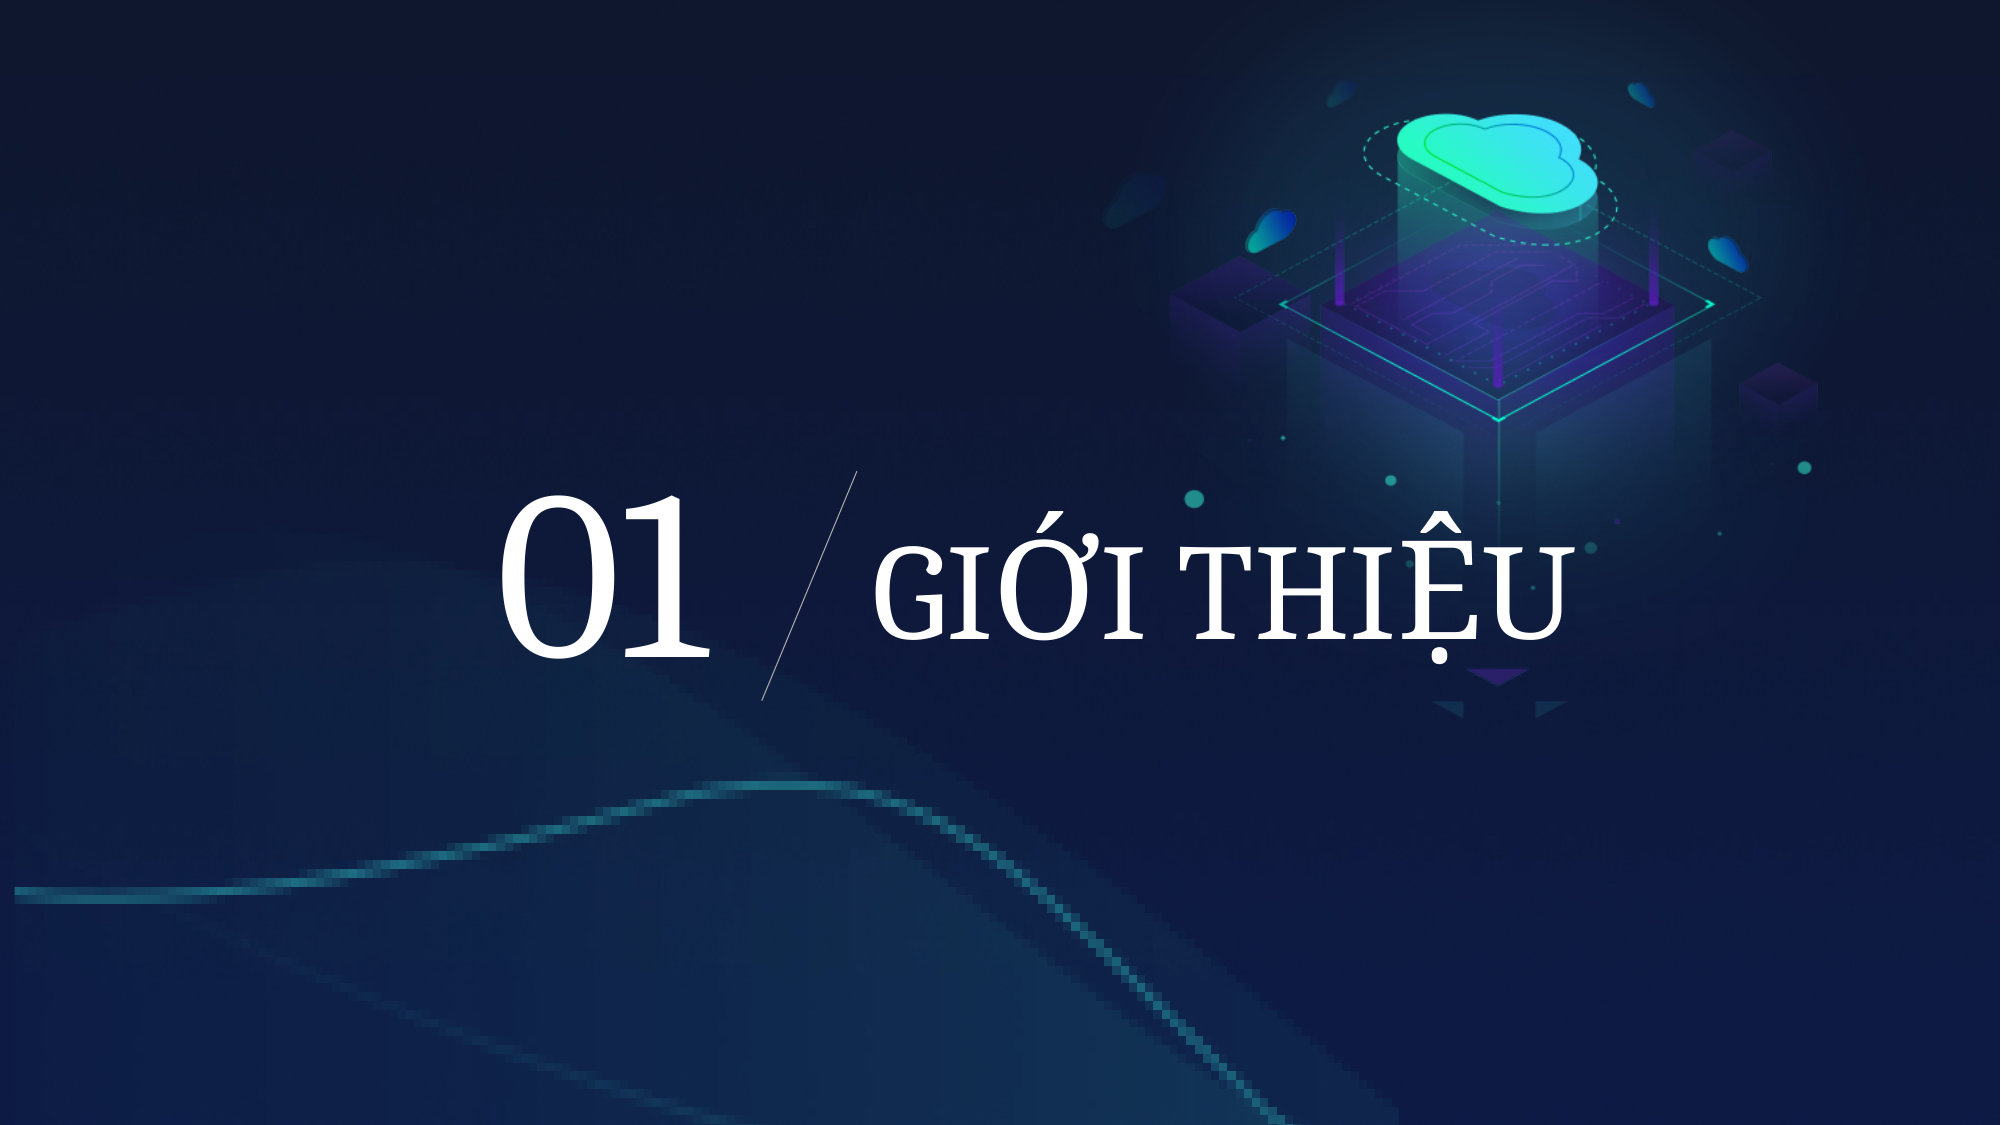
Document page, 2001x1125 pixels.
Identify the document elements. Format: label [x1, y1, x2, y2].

text_box [761, 471, 857, 701]
picture [0, 0, 2000, 1125]
